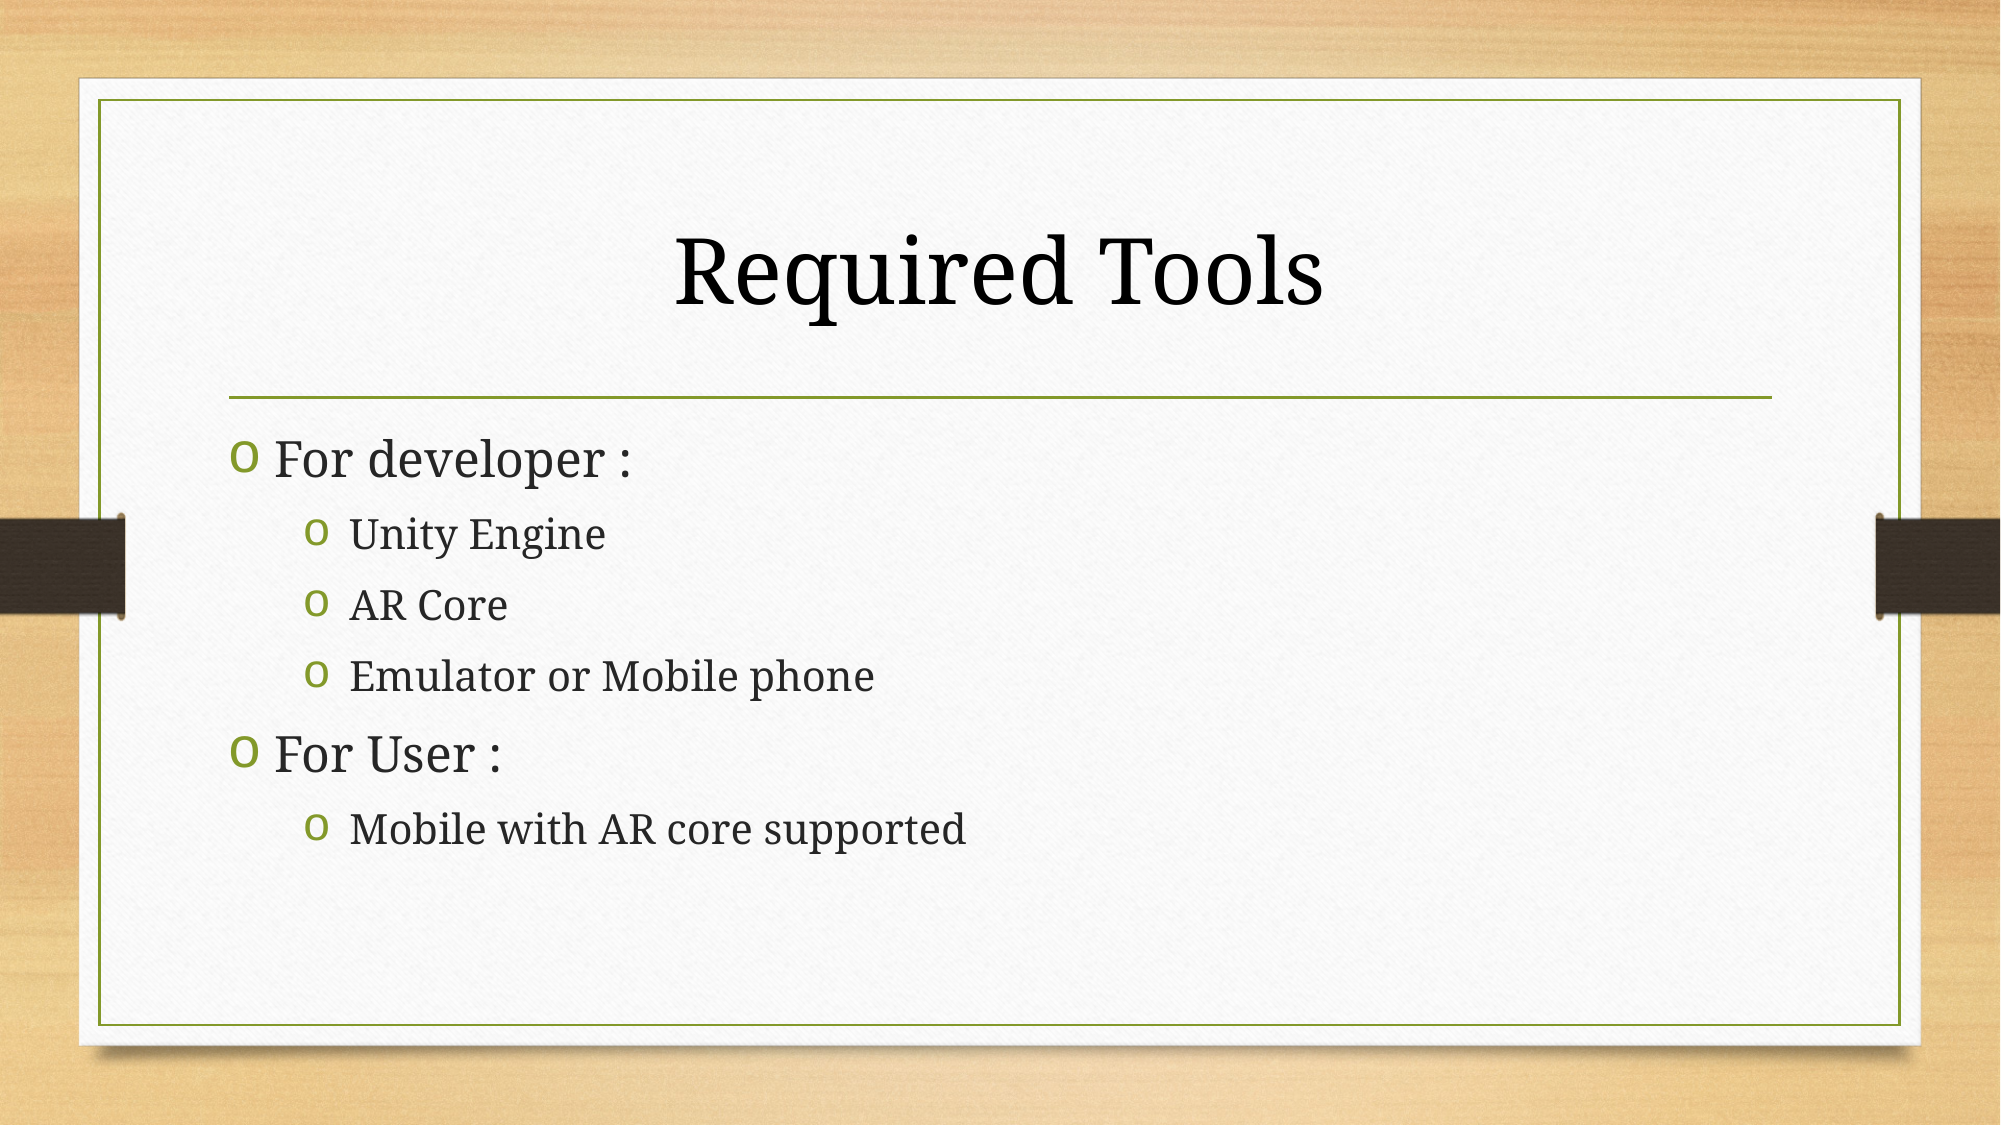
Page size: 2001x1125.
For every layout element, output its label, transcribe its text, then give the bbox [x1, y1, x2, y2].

picture [0, 0, 2001, 1125]
title Required Tools [212, 161, 1788, 375]
list For developer : Unity Engine AR Core Emulator or Mobile phone For User : Mobile with AR core supported [212, 419, 1788, 964]
